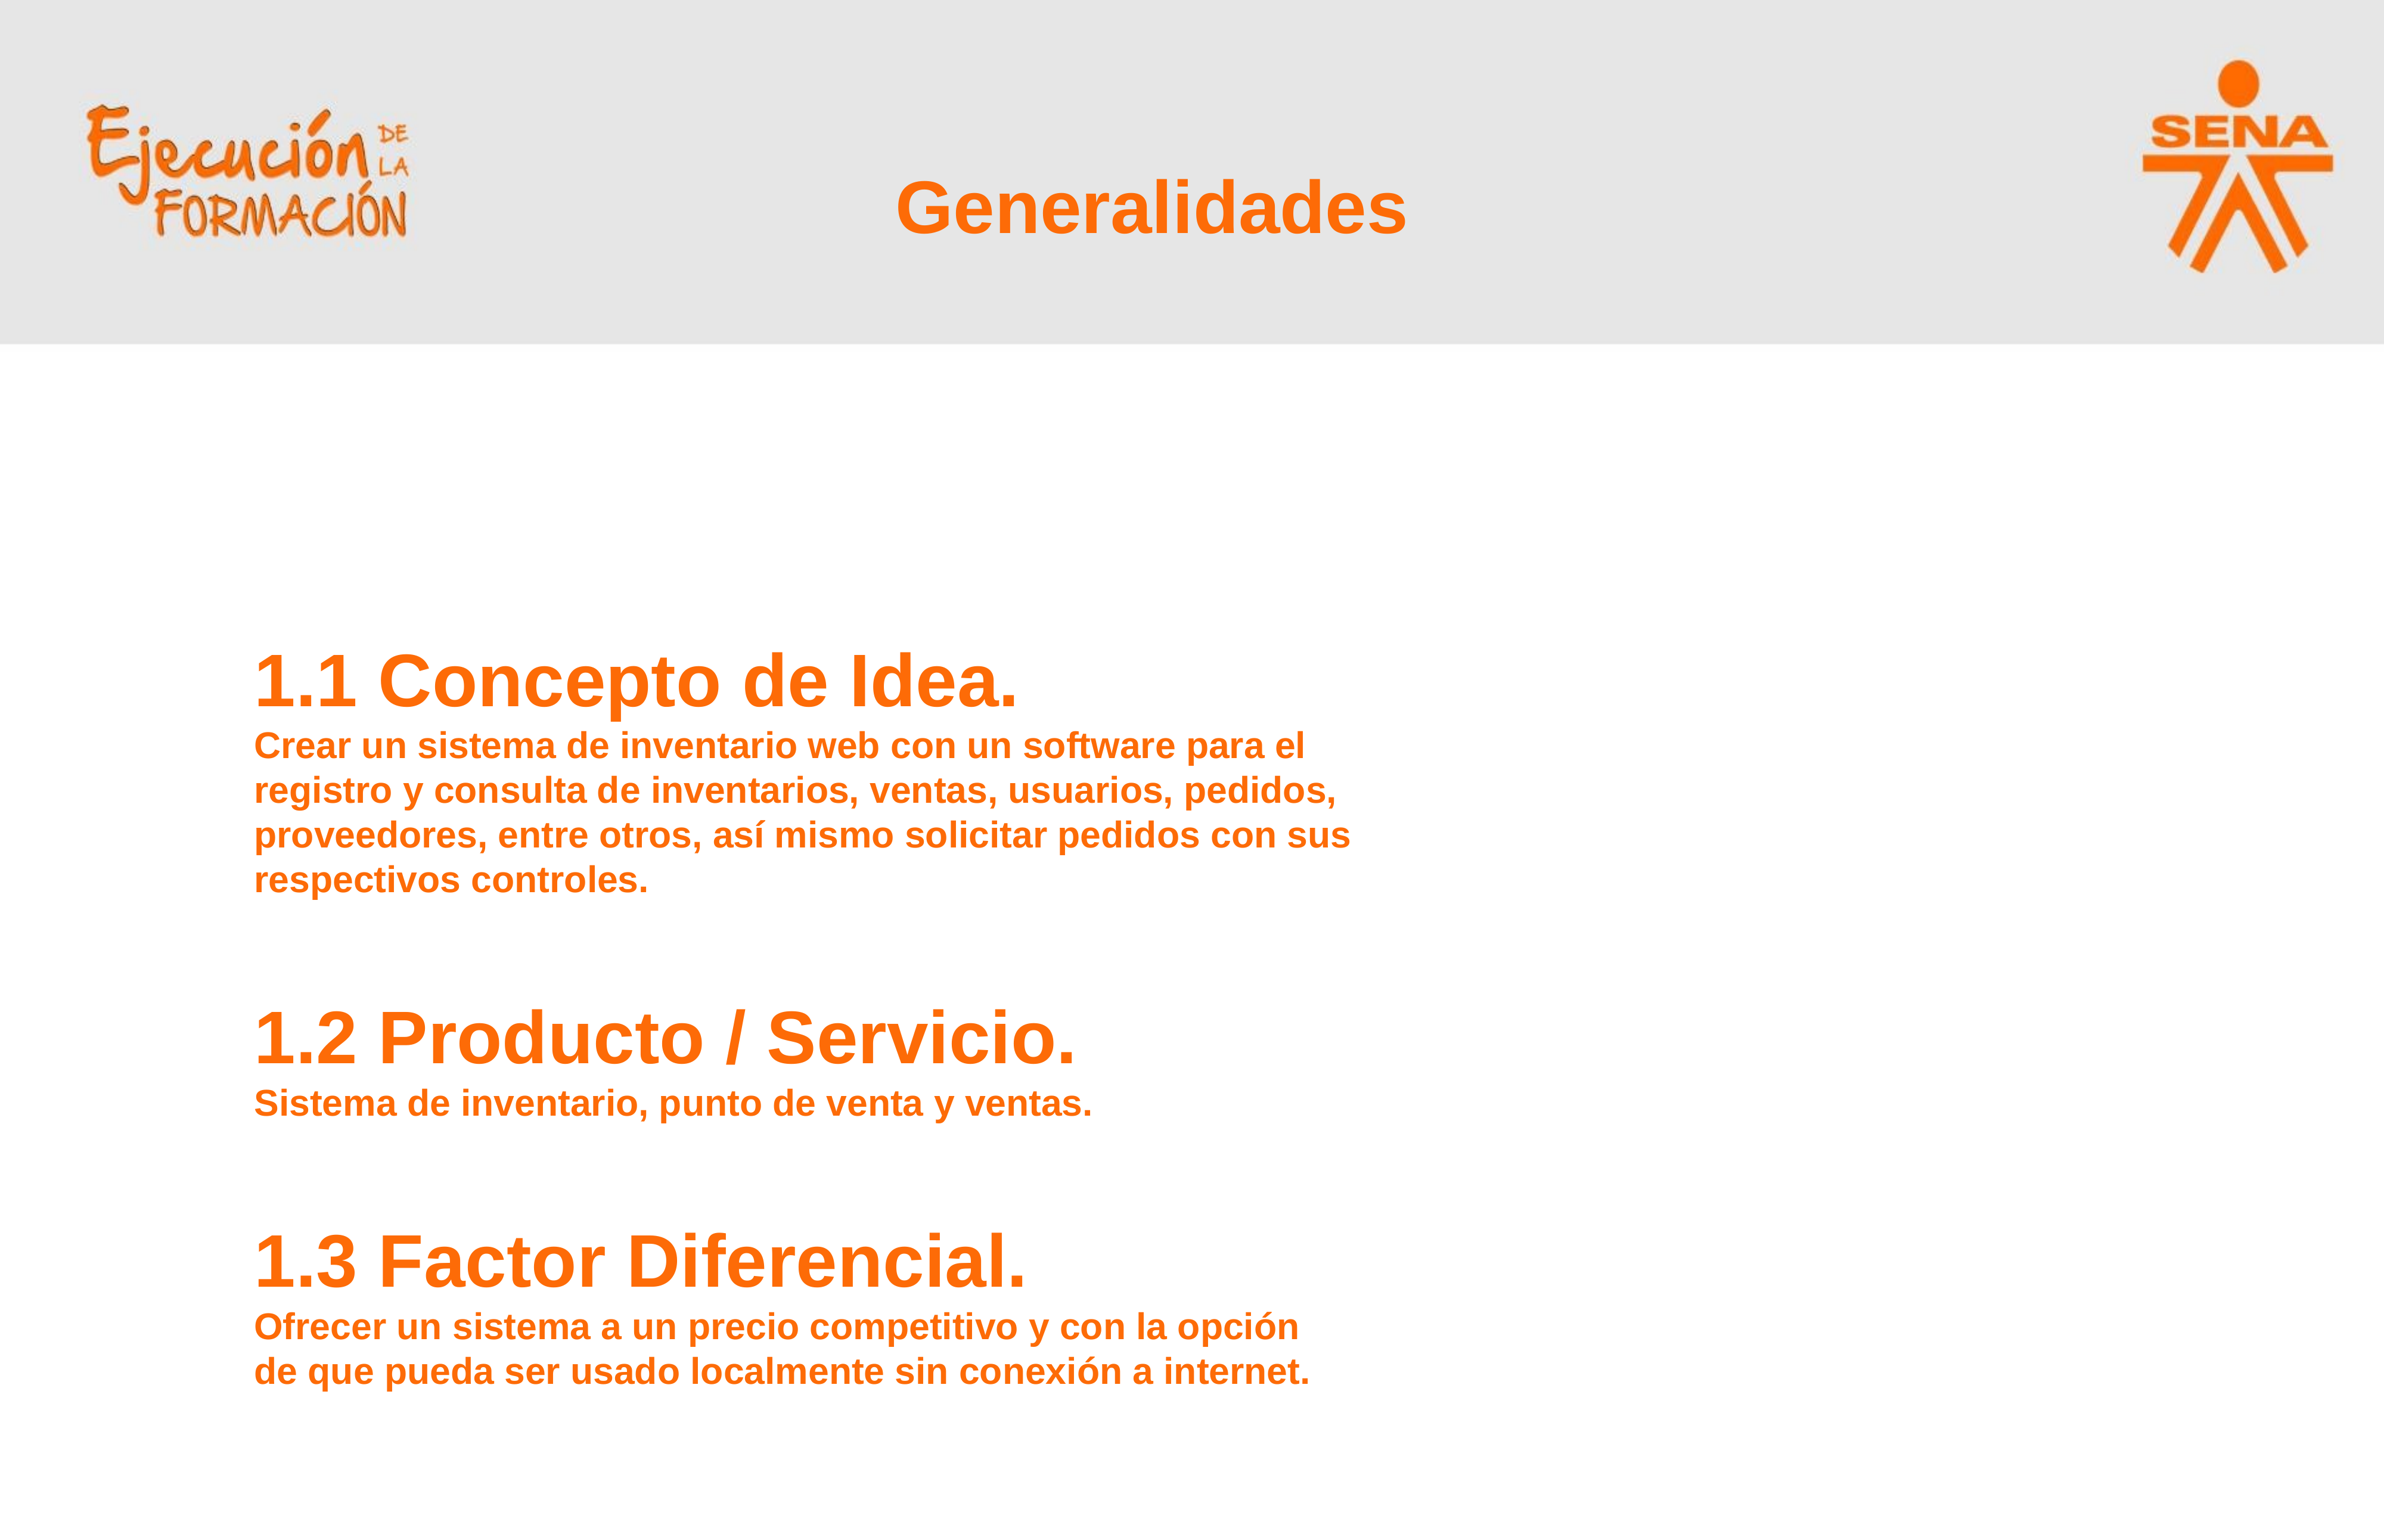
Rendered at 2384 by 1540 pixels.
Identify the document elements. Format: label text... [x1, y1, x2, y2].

text_box 1.1 Concepto de Idea. Crear un sistema de inventario web con un software para el registro y consulta de inventarios, ventas, usuarios, pedidos, proveedores, entre otros, así mismo solicitar pedidos con sus respectivos controles. 1.2 Producto / Servicio. Sistema de inventario, punto de venta y ventas. 1.3 Factor Diferencial. Ofrecer un sistema a un precio competitivo y con la opción de que pueda ser usado localmente sin conexión a internet. [230, 619, 1379, 1514]
text_box Generalidades [247, 147, 2057, 350]
picture [0, 0, 2384, 1540]
